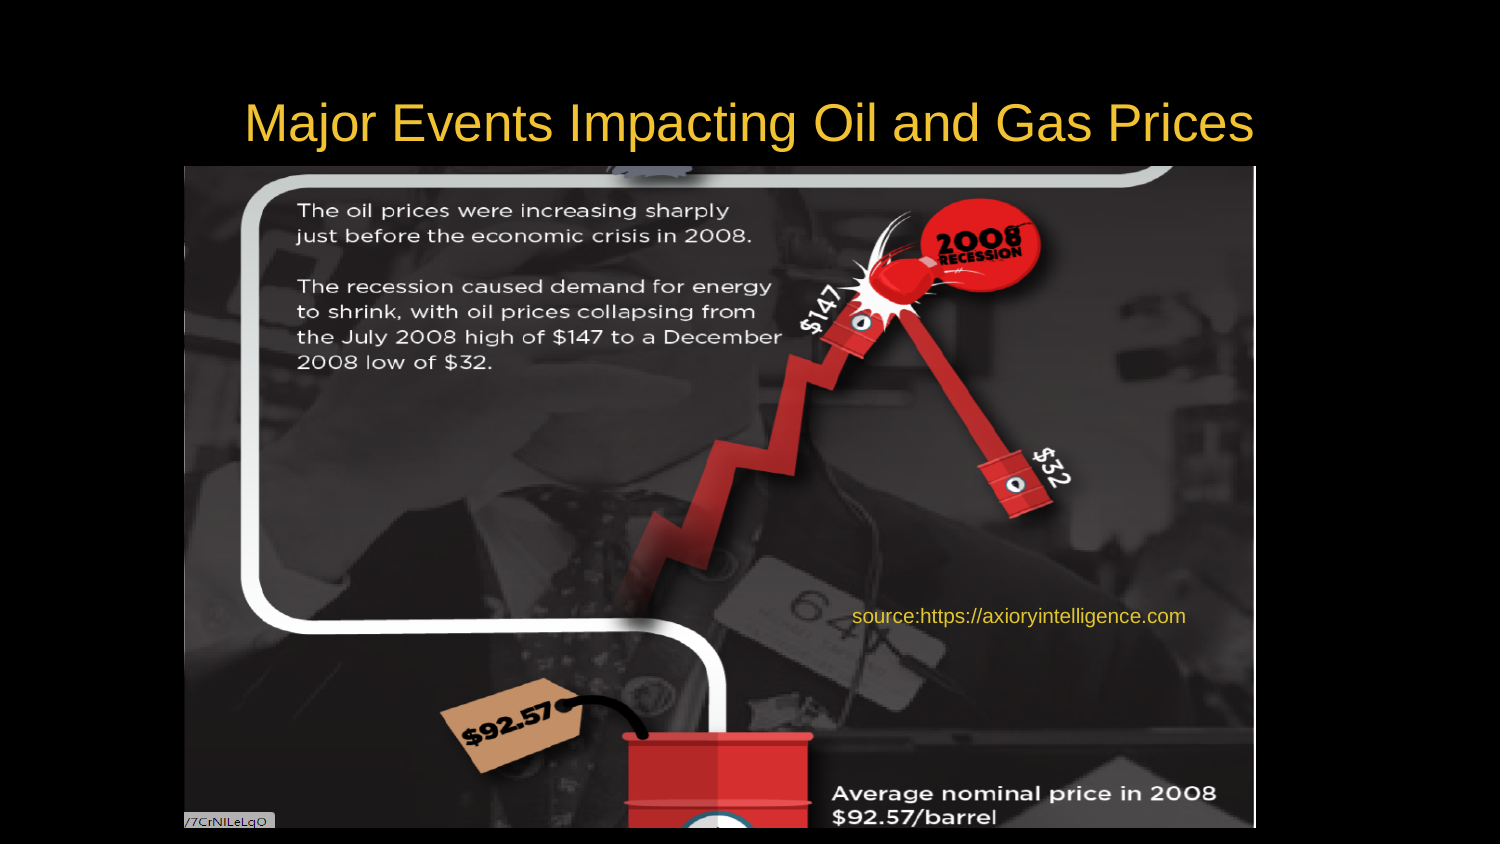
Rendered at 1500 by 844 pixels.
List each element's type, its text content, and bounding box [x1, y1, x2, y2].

picture [184, 166, 1256, 828]
title Major Events Impacting Oil and Gas Prices [51, 72, 1449, 167]
